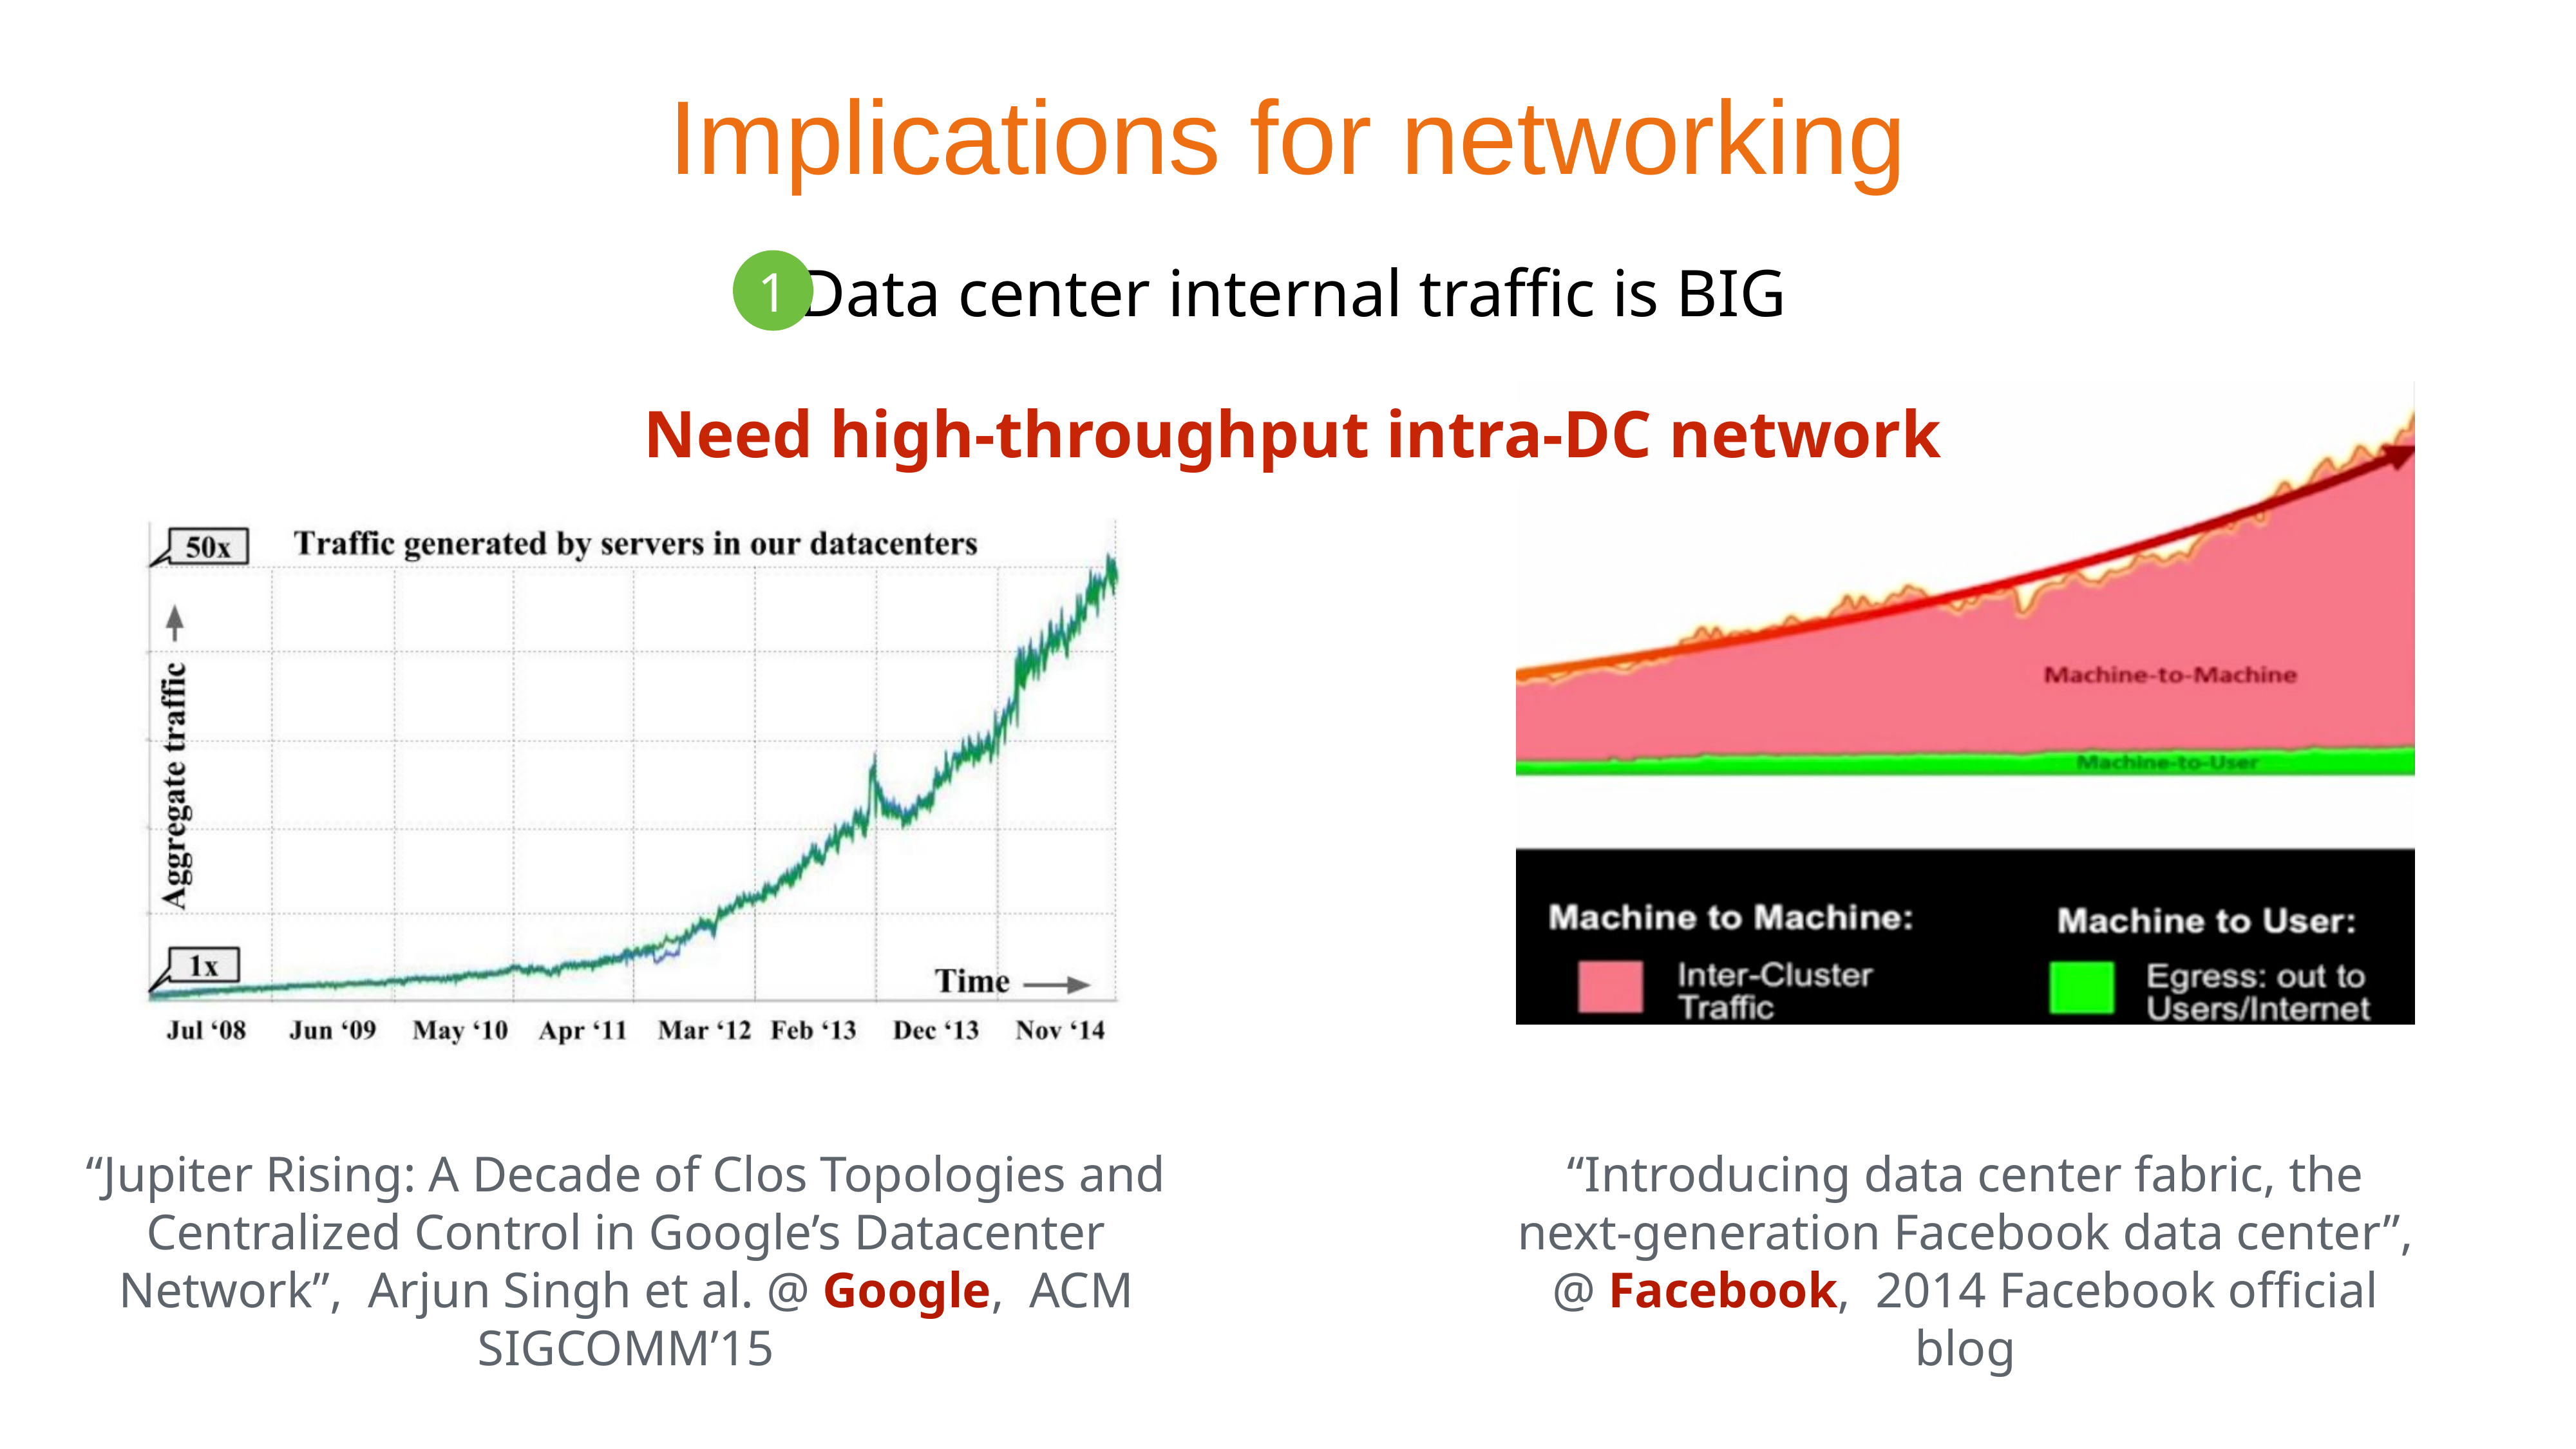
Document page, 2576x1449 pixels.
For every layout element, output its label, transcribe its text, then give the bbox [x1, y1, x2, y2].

text_box “Introducing data center fabric, the next-generation Facebook data center”, @ Facebook, 2014 Facebook official blog [1498, 1138, 2433, 1381]
picture [1515, 381, 2416, 1025]
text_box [732, 248, 1736, 333]
title Implications for networking [321, 0, 2255, 265]
text_box Need high-throughput intra-DC network [636, 385, 1512, 478]
picture [116, 502, 1137, 1057]
text_box “Jupiter Rising: A Decade of Clos Topologies and Centralized Control in Google’s Datacenter Network”, Arjun Singh et al. @ Google, ACM SIGCOMM’15 [79, 1138, 1174, 1381]
